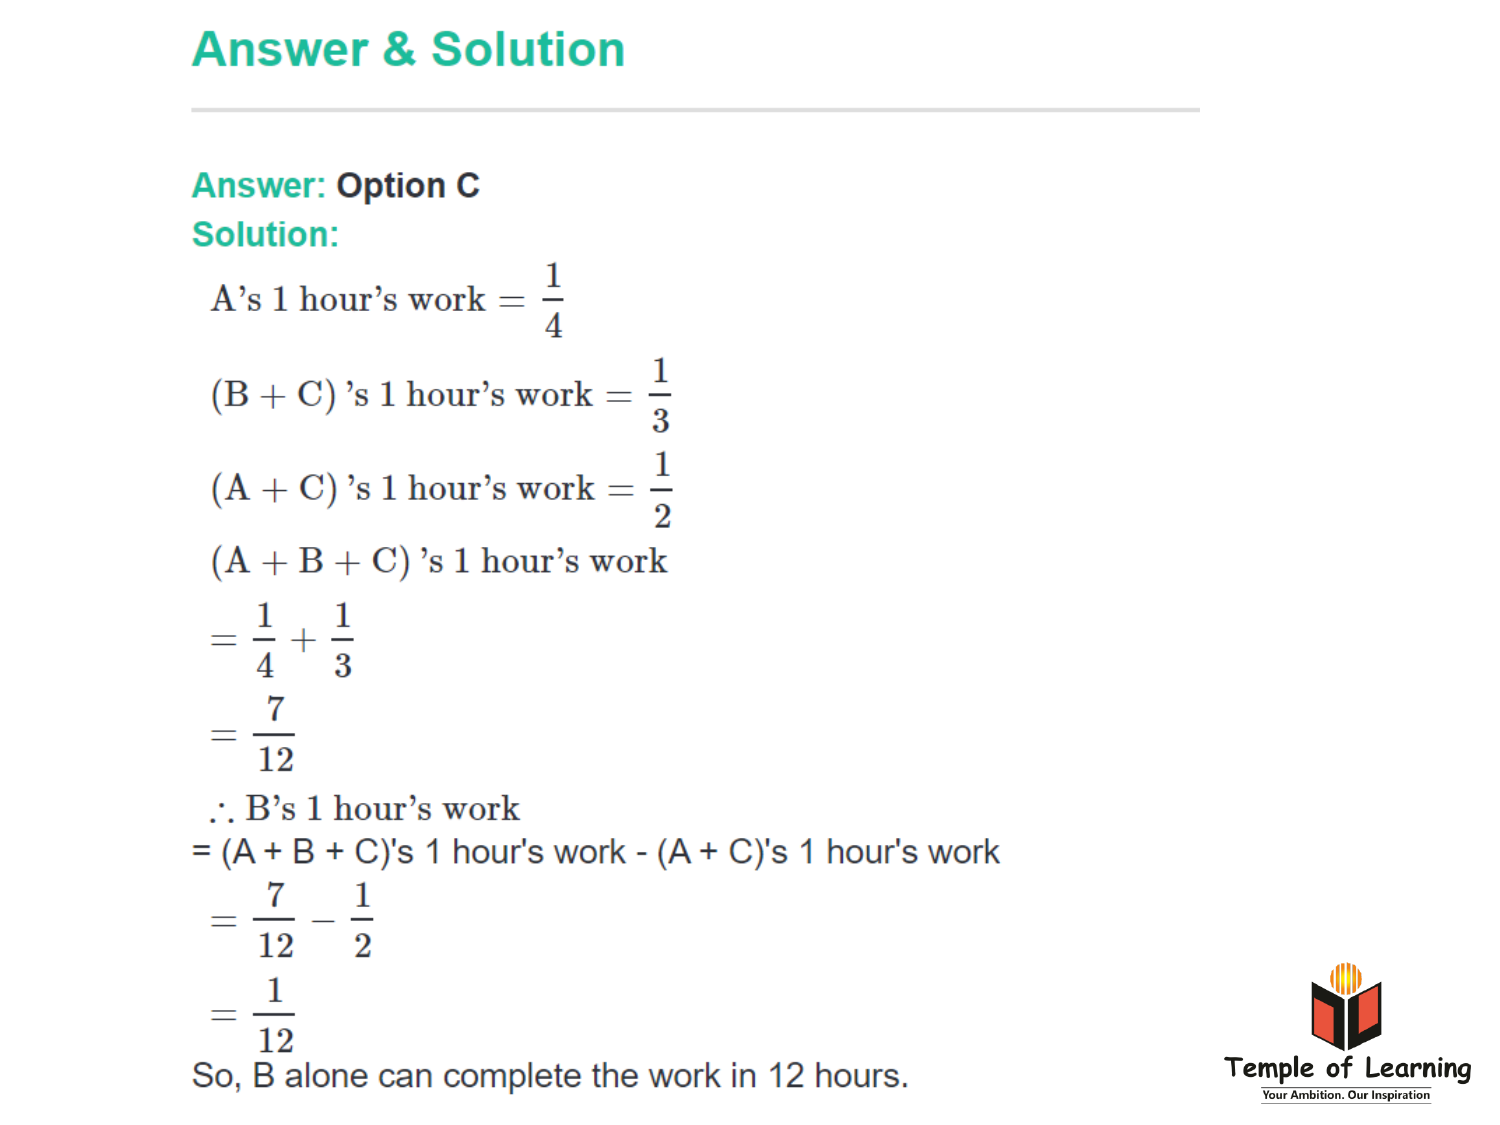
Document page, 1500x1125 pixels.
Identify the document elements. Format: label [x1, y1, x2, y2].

picture [1224, 962, 1471, 1104]
picture [179, 13, 1201, 1101]
